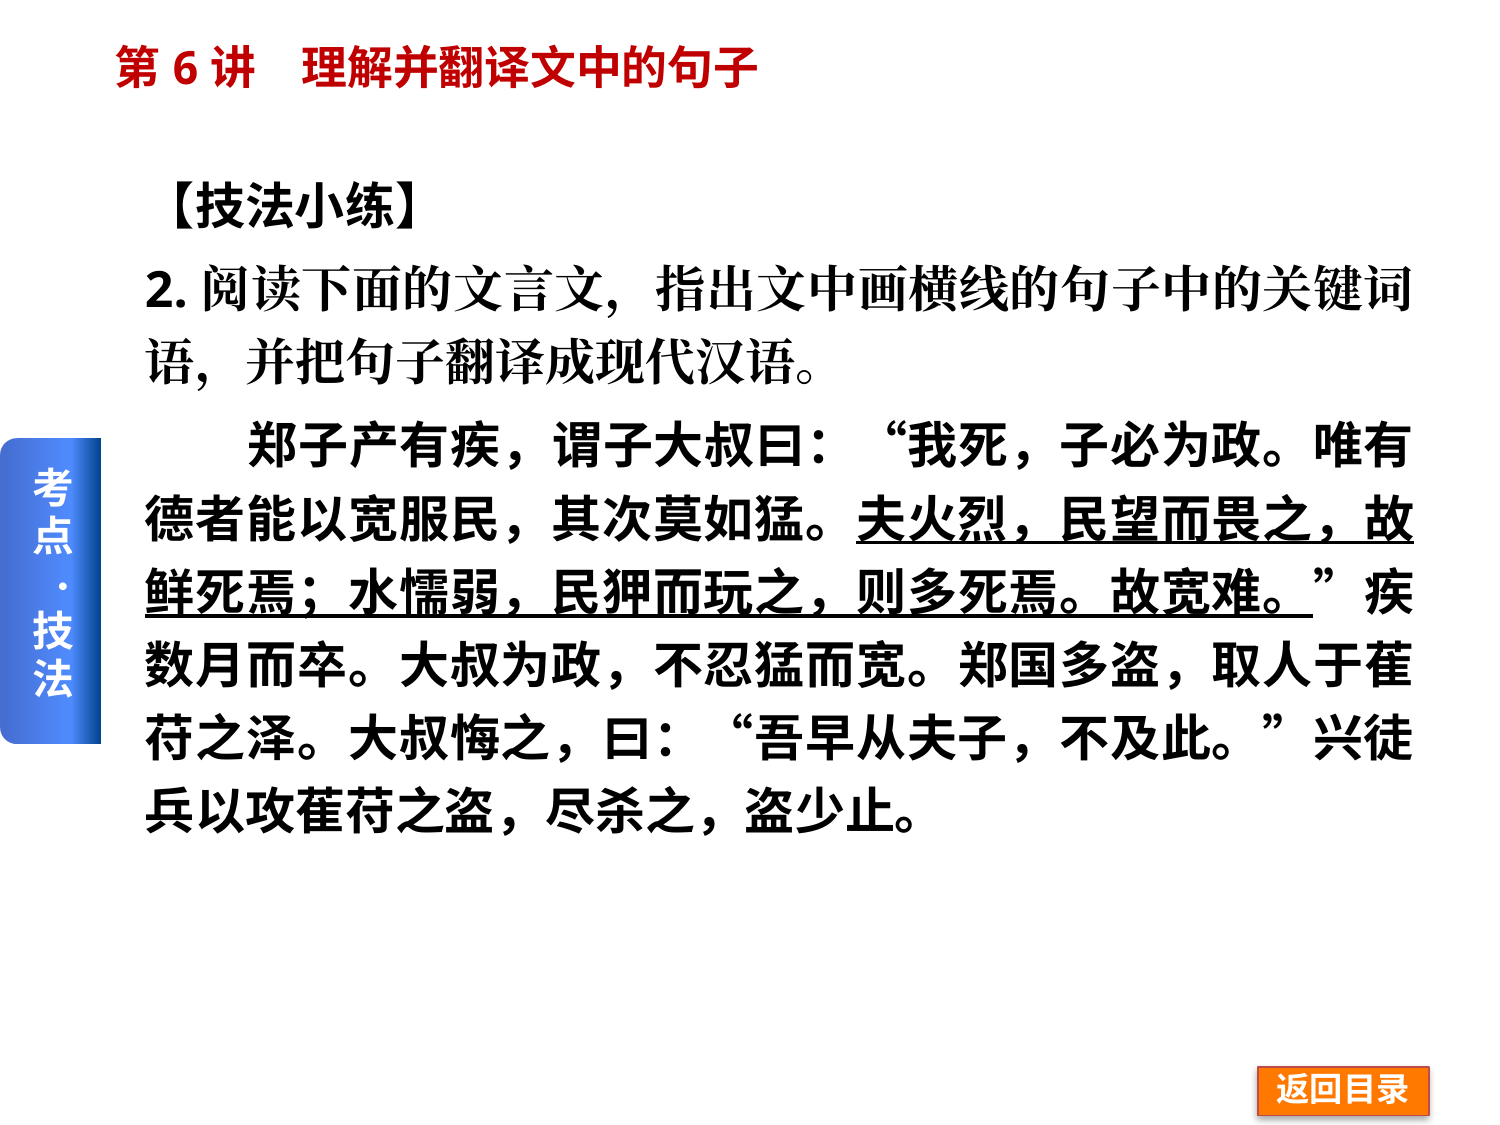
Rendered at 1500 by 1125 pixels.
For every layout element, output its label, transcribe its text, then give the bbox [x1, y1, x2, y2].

list 【技法小练】 2.阅读下面的文言文，指出文中画横线的句子中的关键词语，并把句子翻译成现代汉语。 郑子产有疾，谓子大叔曰：“我死，子必为政。唯有德者能以宽服民，其次莫如猛。夫火烈，民望而畏之，故鲜死焉；水懦弱，民狎而玩之，则多死焉。故宽难。”疾数月而卒。大叔为政，不忍猛而宽。郑国多盗，取人于萑苻之泽。大叔悔之，曰：“吾早从夫子，不及此。”兴徒兵以攻萑苻之盗，尽杀之，盗少止。 [129, 153, 1430, 1040]
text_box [0, 438, 101, 764]
text_box 返回目录 [1257, 1066, 1430, 1116]
text_box 第6讲 理解并翻译文中的句子 [100, 27, 1199, 106]
